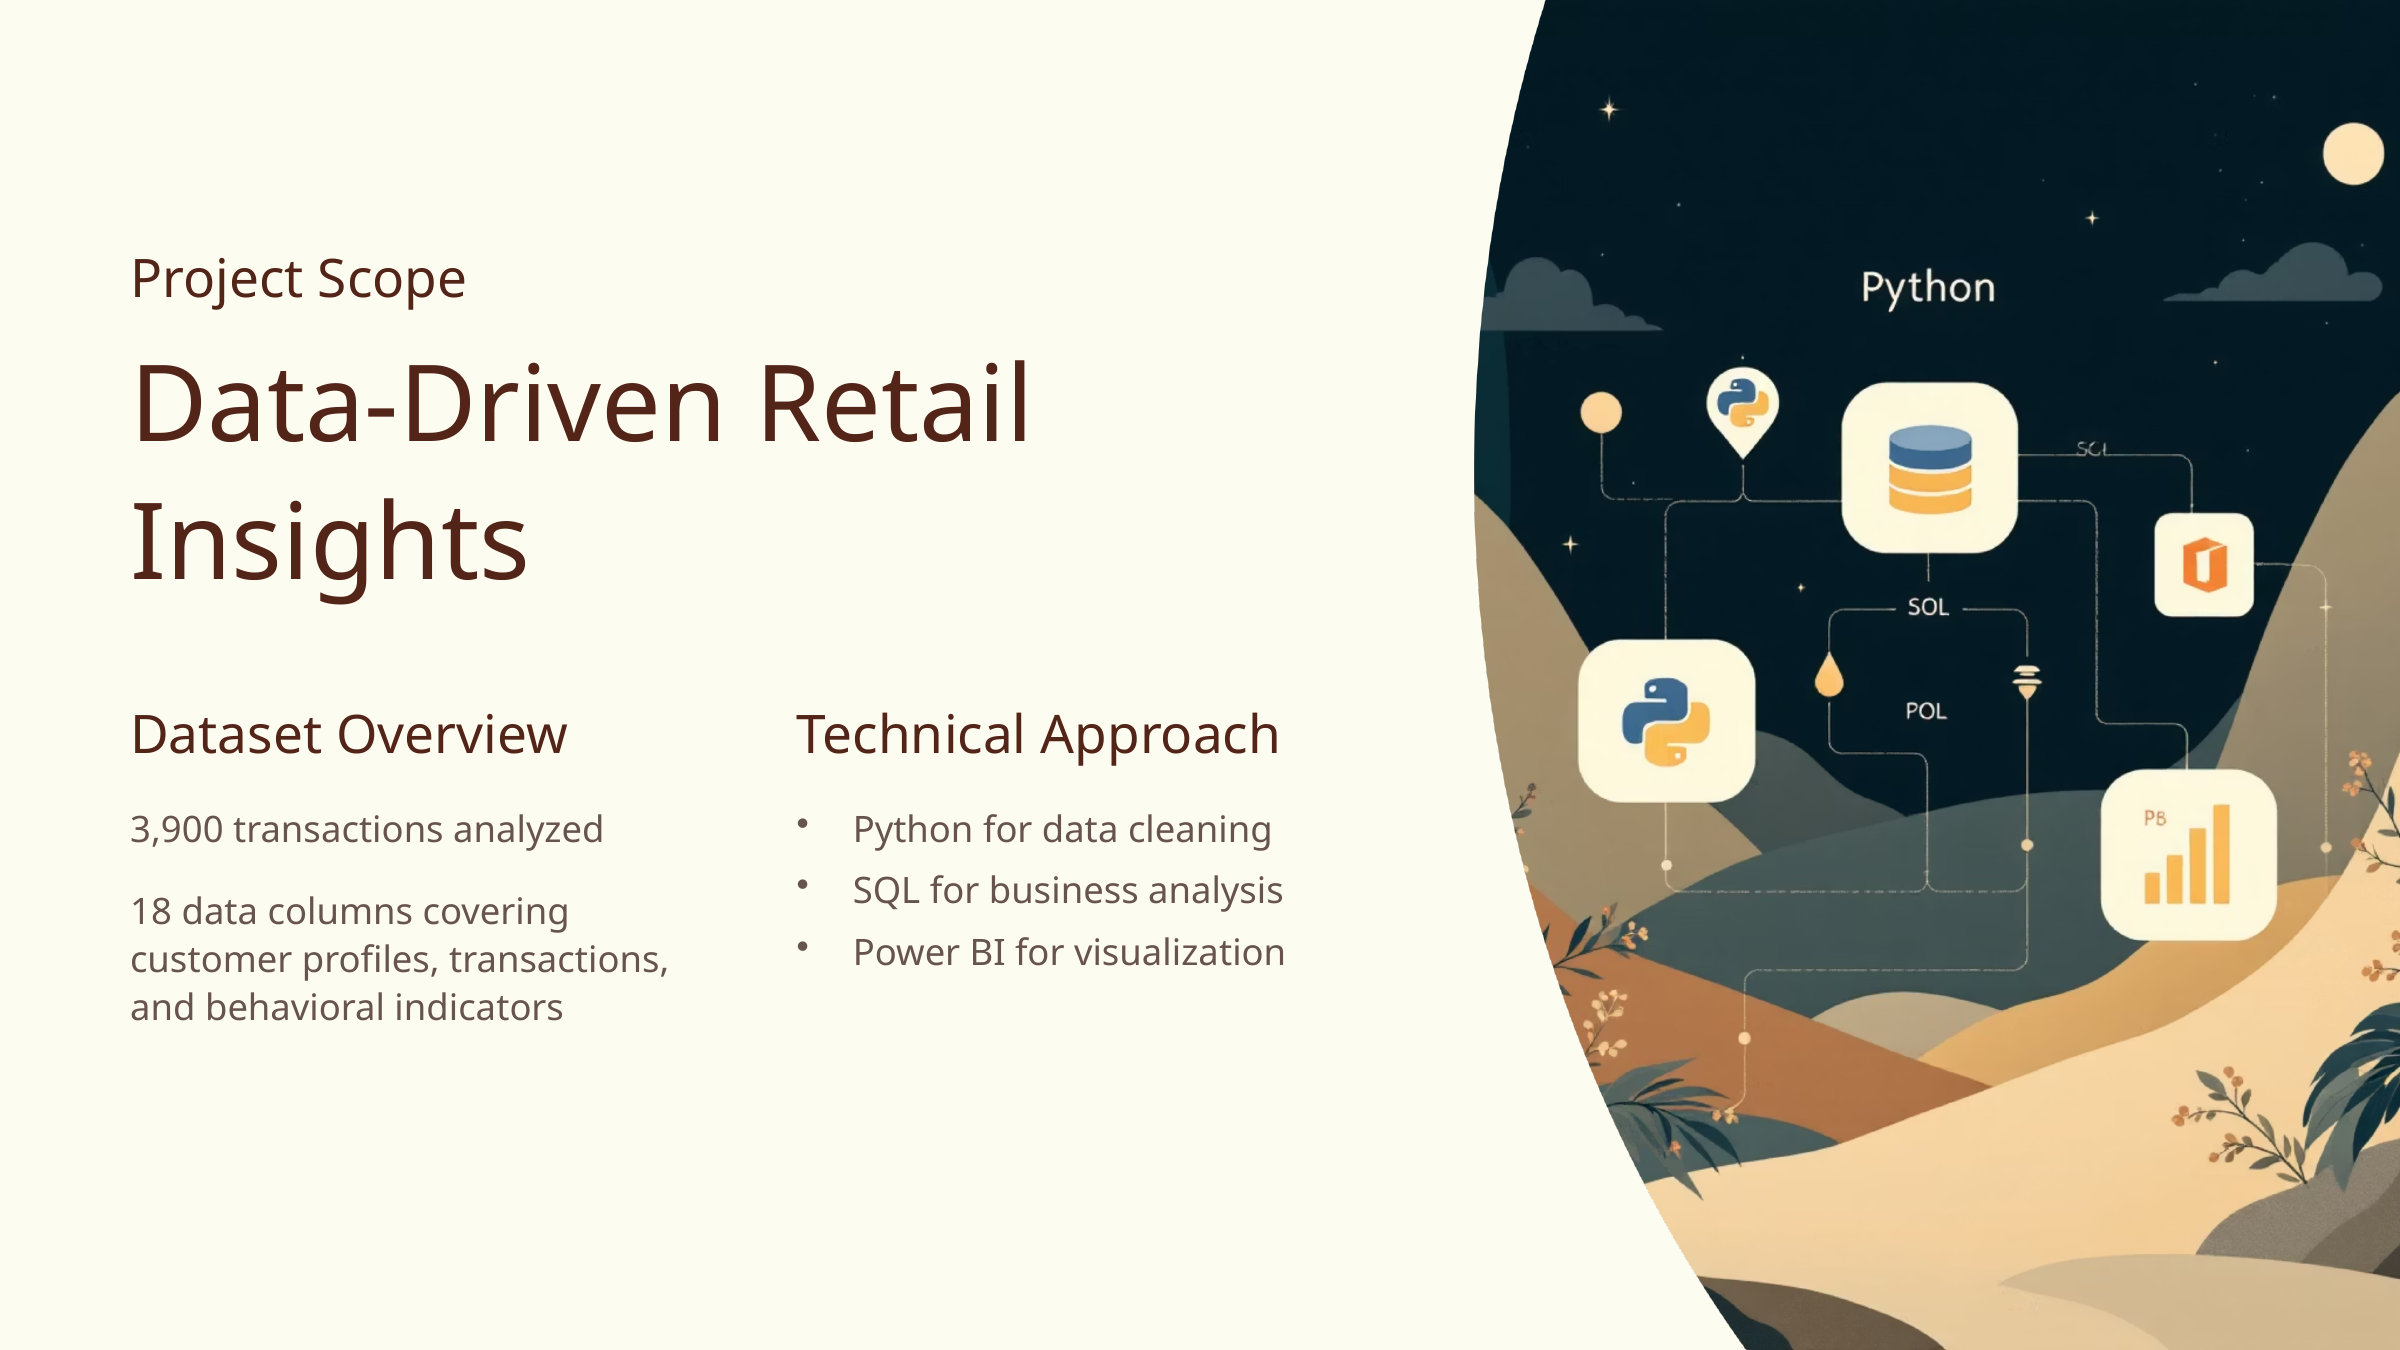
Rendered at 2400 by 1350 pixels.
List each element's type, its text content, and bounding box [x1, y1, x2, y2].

text_box Technical Approach [796, 695, 1332, 765]
text_box 18 data columns covering customer profiles, transactions, and behavioral indicators [130, 883, 705, 1077]
text_box Dataset Overview [130, 695, 666, 765]
text_box 3,900 transactions analyzed [130, 801, 705, 851]
text_box Data-Driven Retail Insights [130, 323, 1370, 602]
text_box SQL for business analysis [796, 863, 1371, 912]
text_box Power BI for visualization [796, 924, 1371, 973]
text_box Project Scope [130, 239, 666, 309]
text_box Python for data cleaning [796, 801, 1371, 851]
picture [1454, 0, 2400, 1350]
